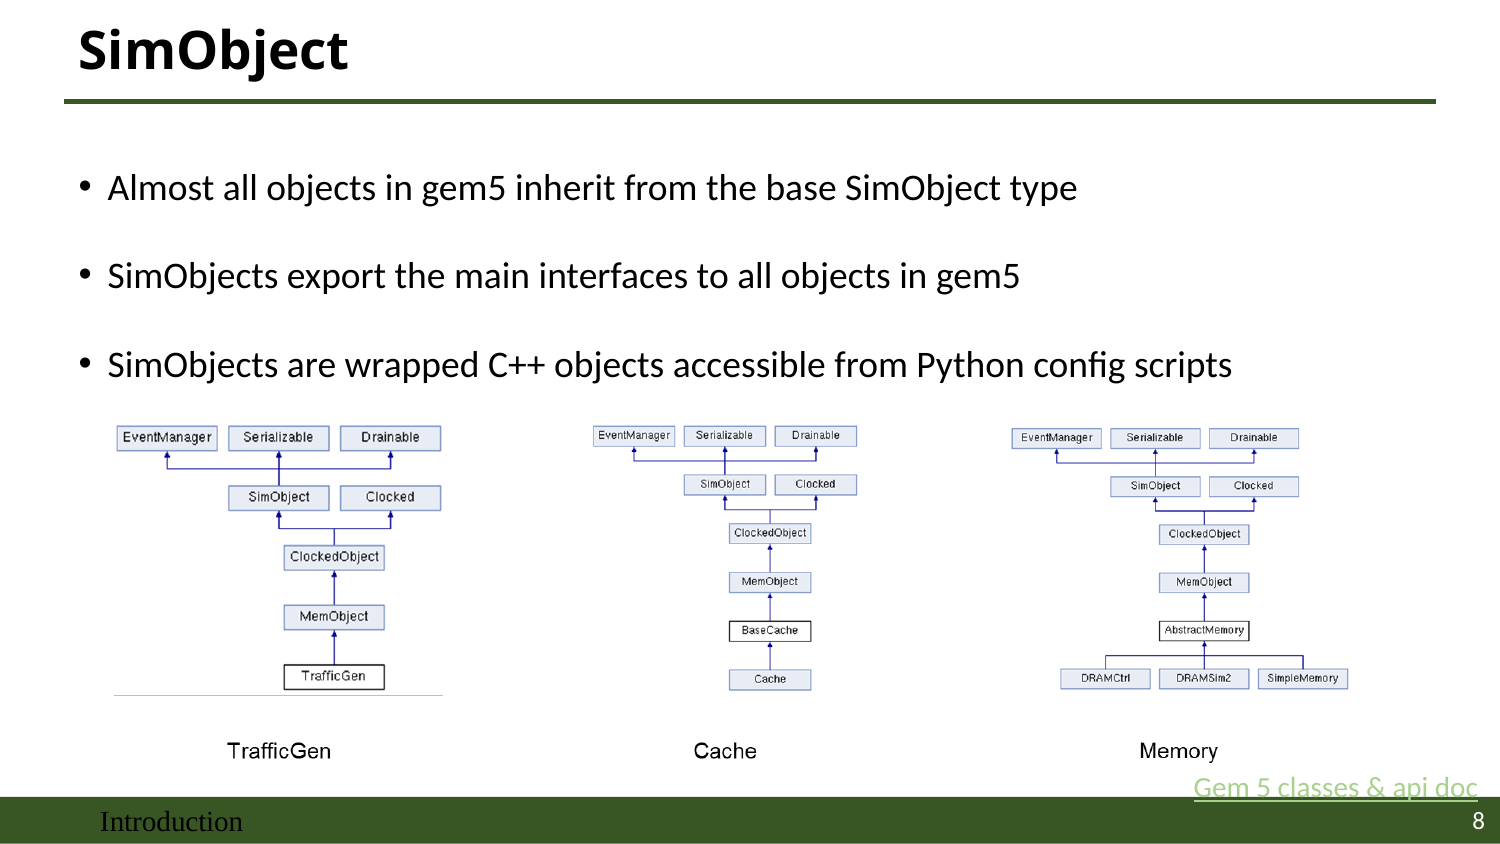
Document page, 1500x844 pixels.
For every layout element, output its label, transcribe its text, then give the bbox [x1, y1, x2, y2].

slide_number 8 [1162, 796, 1500, 842]
footer Introduction [63, 796, 280, 842]
picture [1007, 421, 1352, 777]
title SimObject [63, 16, 1437, 89]
picture [114, 421, 443, 777]
list Almost all objects in gem5 inherit from the base SimObject type SimObjects export the main interfaces to all objects in gem5 SimObjects are wrapped C++ objects accessible from Python config scripts [63, 132, 1437, 668]
picture [590, 421, 861, 777]
text_box Gem 5 classes & api doc [1172, 743, 1500, 811]
